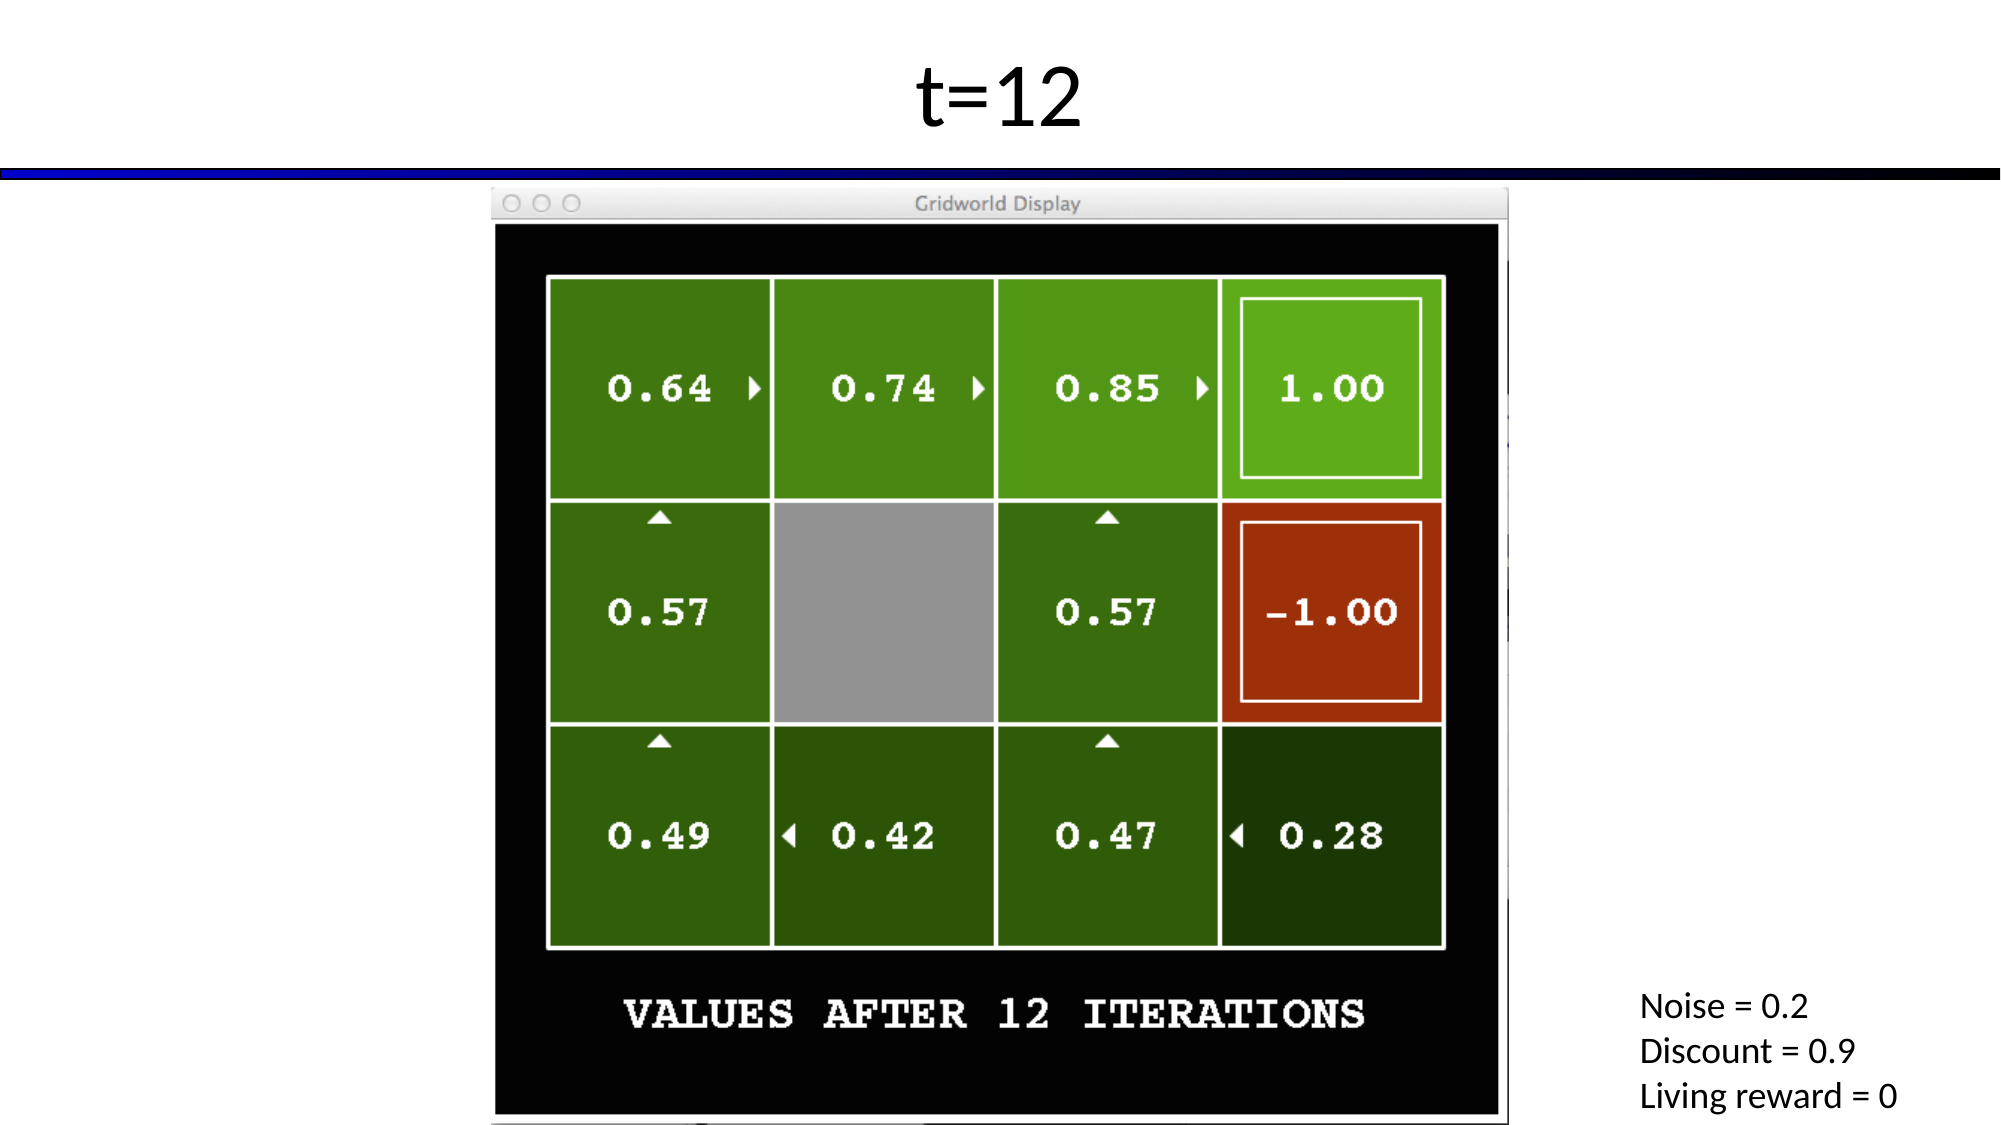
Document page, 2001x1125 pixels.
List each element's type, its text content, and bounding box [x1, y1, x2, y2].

text_box Noise = 0.2 Discount = 0.9 Living reward = 0 [1624, 973, 2000, 1124]
title t=12 [0, 0, 2000, 184]
picture [491, 187, 1509, 1125]
